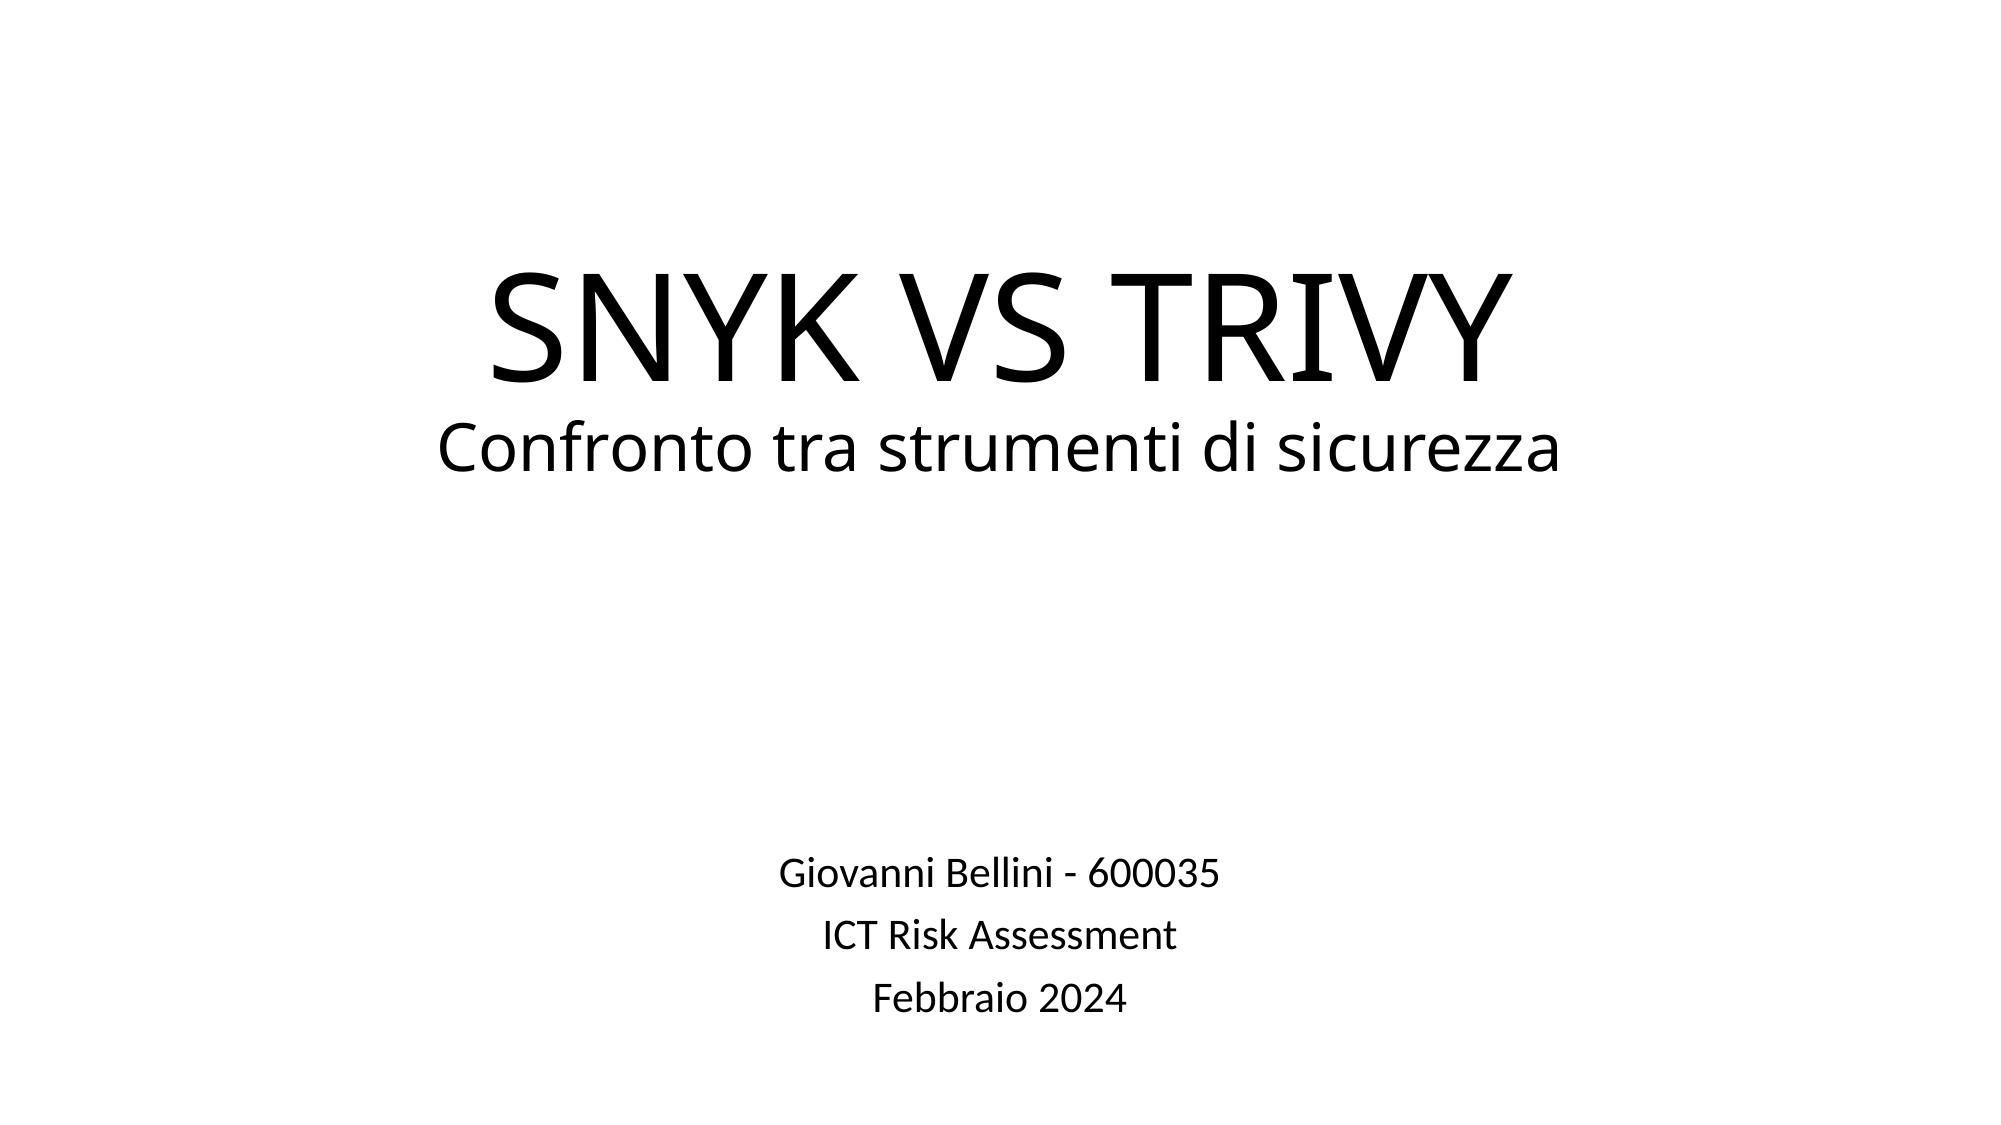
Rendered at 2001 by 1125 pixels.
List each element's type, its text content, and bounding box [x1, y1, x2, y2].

subtitle Giovanni Bellini - 600035 ICT Risk Assessment Febbraio 2024 [322, 841, 1678, 1030]
title SNYK VS TRIVY Confronto tra strumenti di sicurezza [249, 174, 1750, 563]
